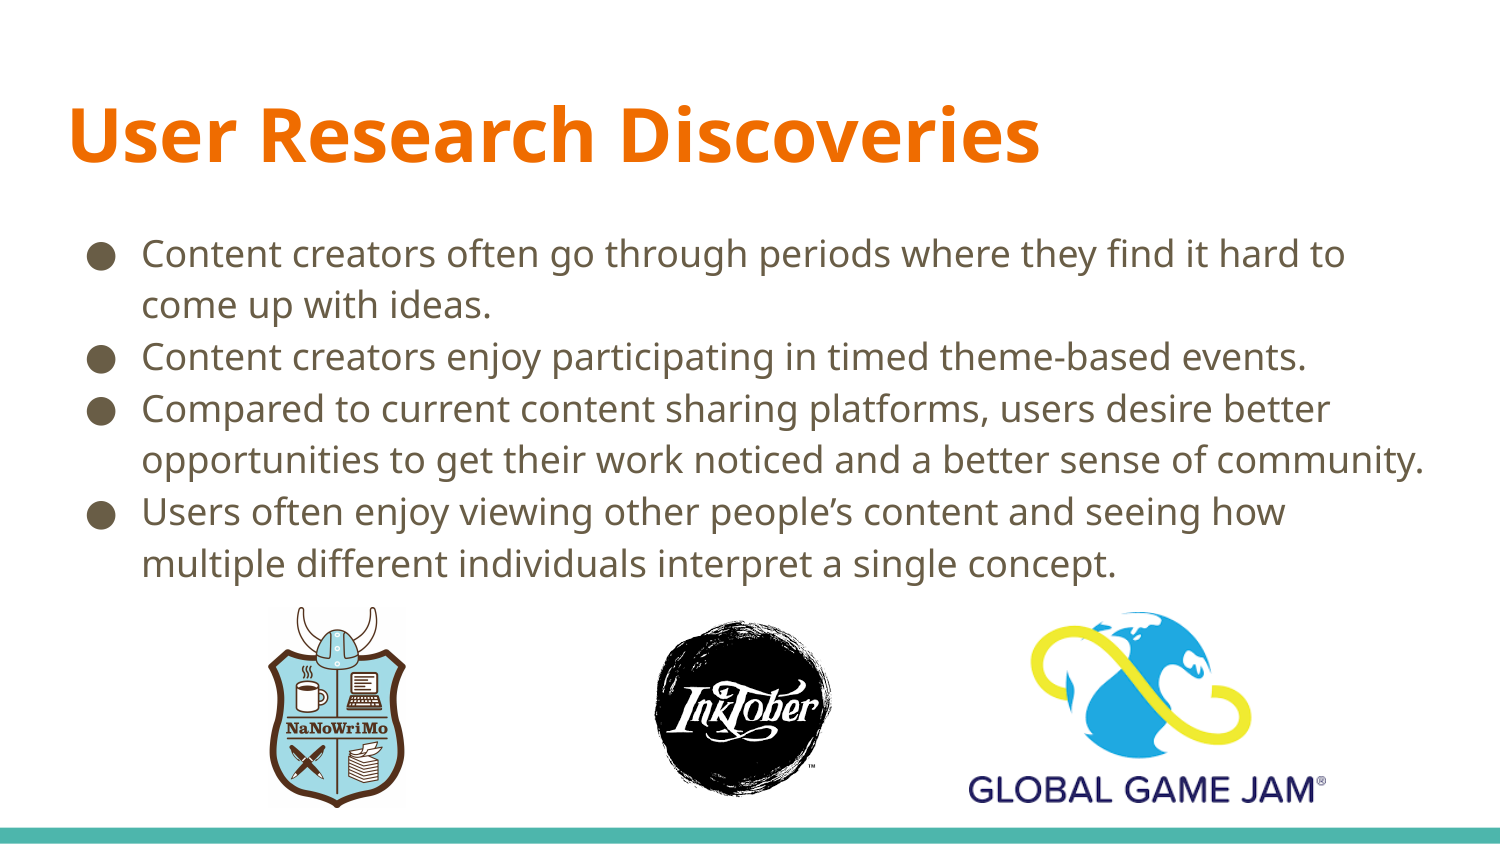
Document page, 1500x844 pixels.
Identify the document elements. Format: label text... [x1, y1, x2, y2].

picture [640, 607, 842, 808]
picture [969, 612, 1327, 804]
title User Research Discoveries [51, 72, 1449, 189]
list Content creators often go through periods where they find it hard to come up with ideas. Content creators enjoy participating in timed theme-based events. Compared to current content sharing platforms, users desire better opportunities to get their work noticed and a better sense of community. Users often enjoy viewing other people’s content and seeing how multiple different individuals interpret a single concept. [51, 207, 1449, 750]
picture [268, 607, 406, 808]
